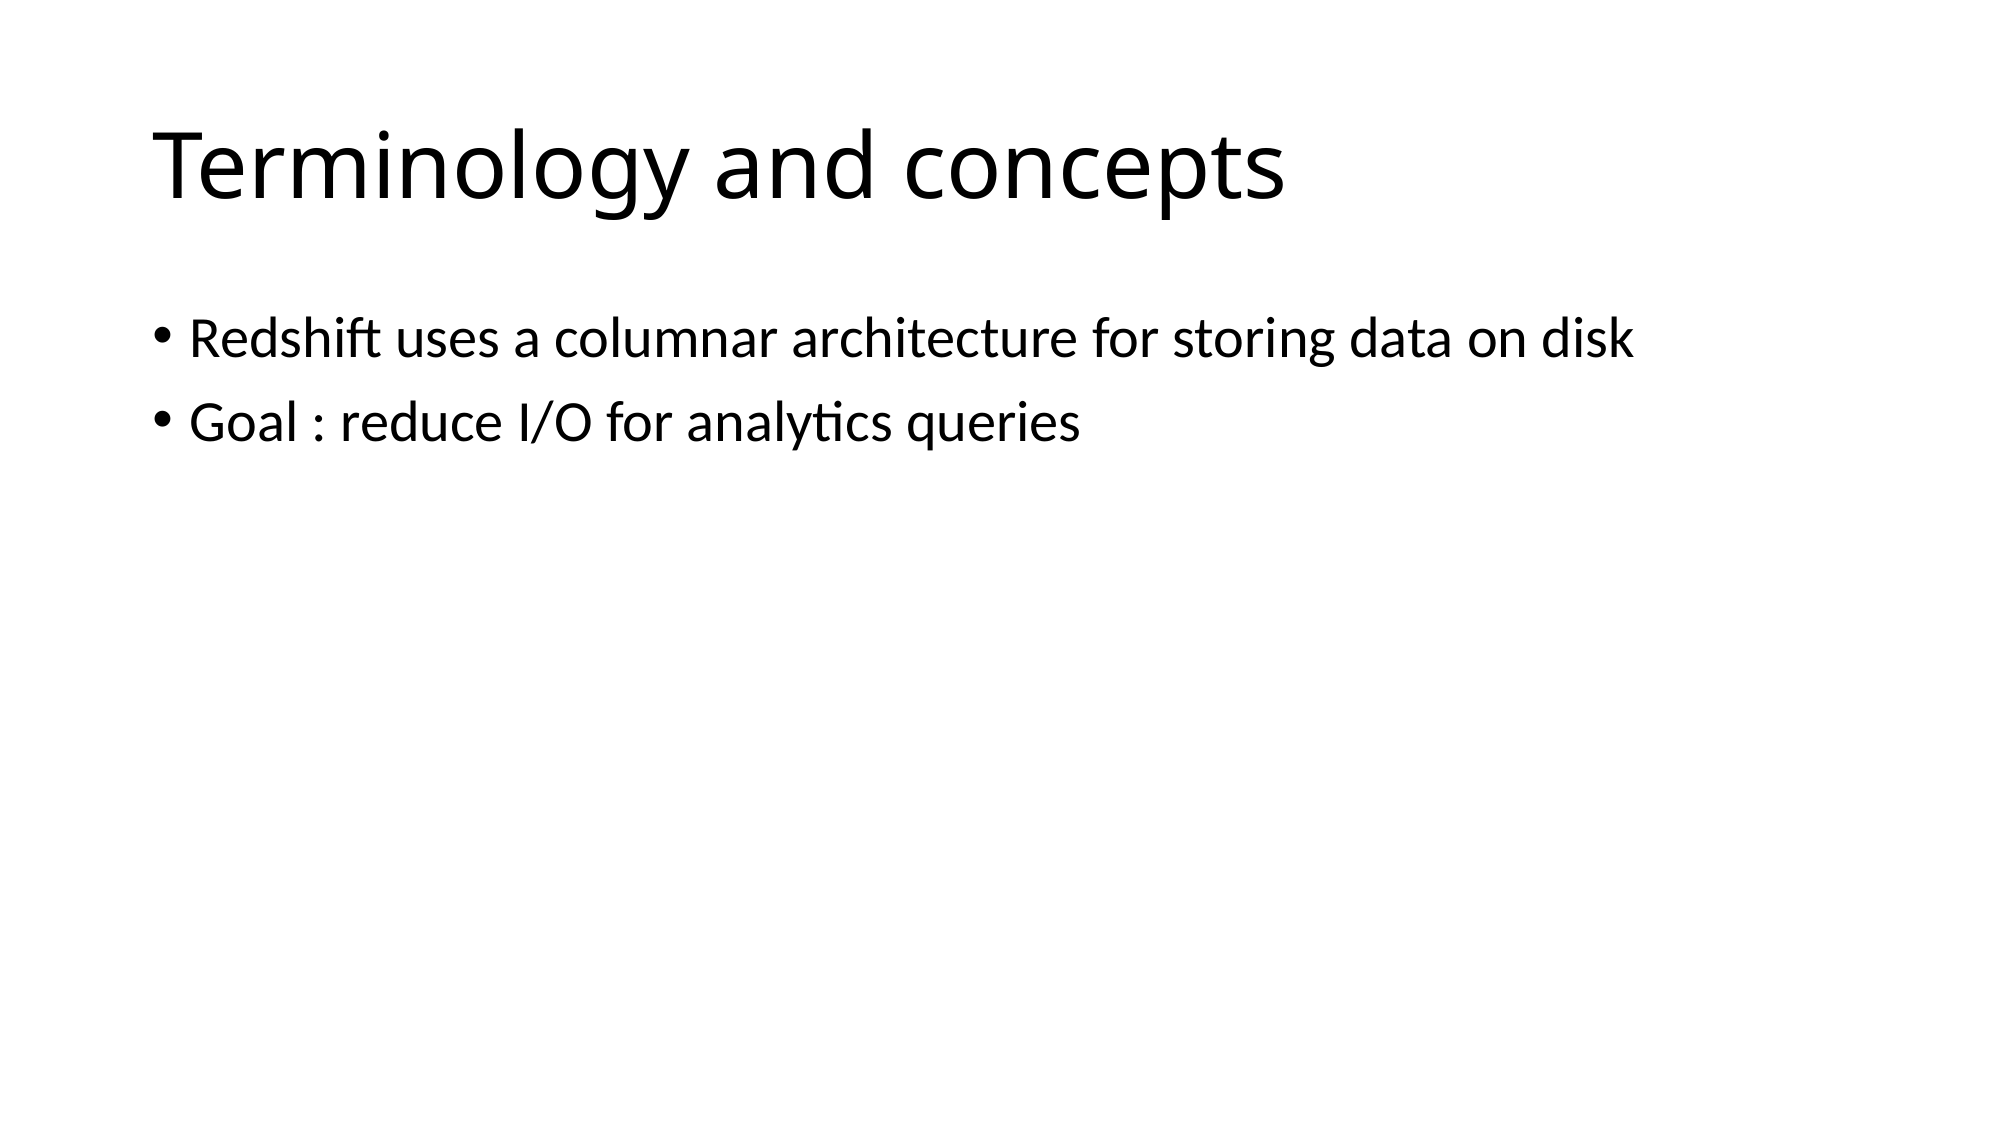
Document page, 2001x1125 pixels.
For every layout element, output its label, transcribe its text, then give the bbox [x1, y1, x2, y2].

title Terminology and concepts [137, 59, 1863, 278]
list Redshift uses a columnar architecture for storing data on disk Goal : reduce I/O for analytics queries [137, 299, 1863, 1014]
